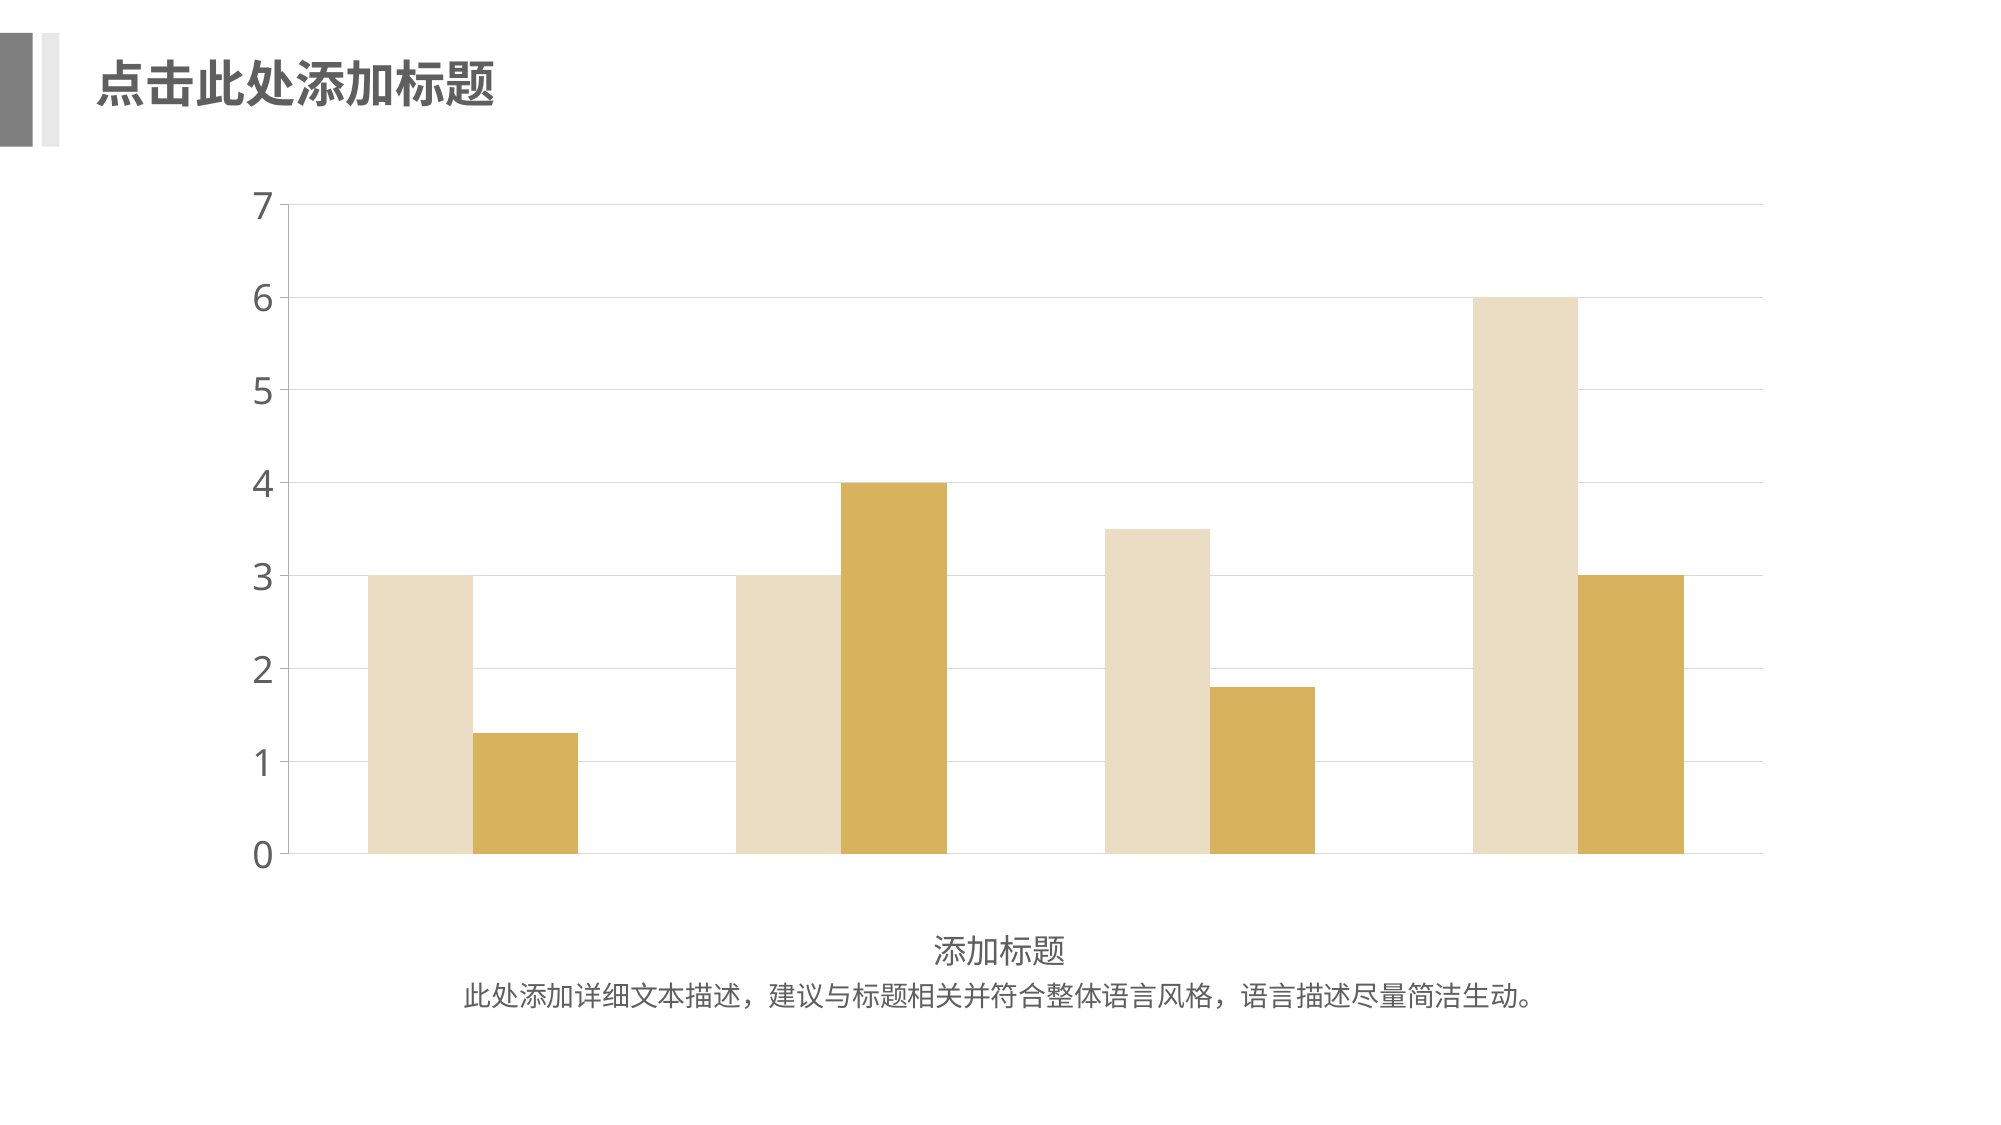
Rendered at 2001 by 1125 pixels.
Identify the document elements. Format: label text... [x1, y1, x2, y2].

text_box [41, 32, 60, 148]
text_box [0, 32, 34, 148]
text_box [161, 922, 1839, 1080]
text_box 点击此处添加标题 [68, 45, 523, 120]
chart [220, 163, 1794, 895]
